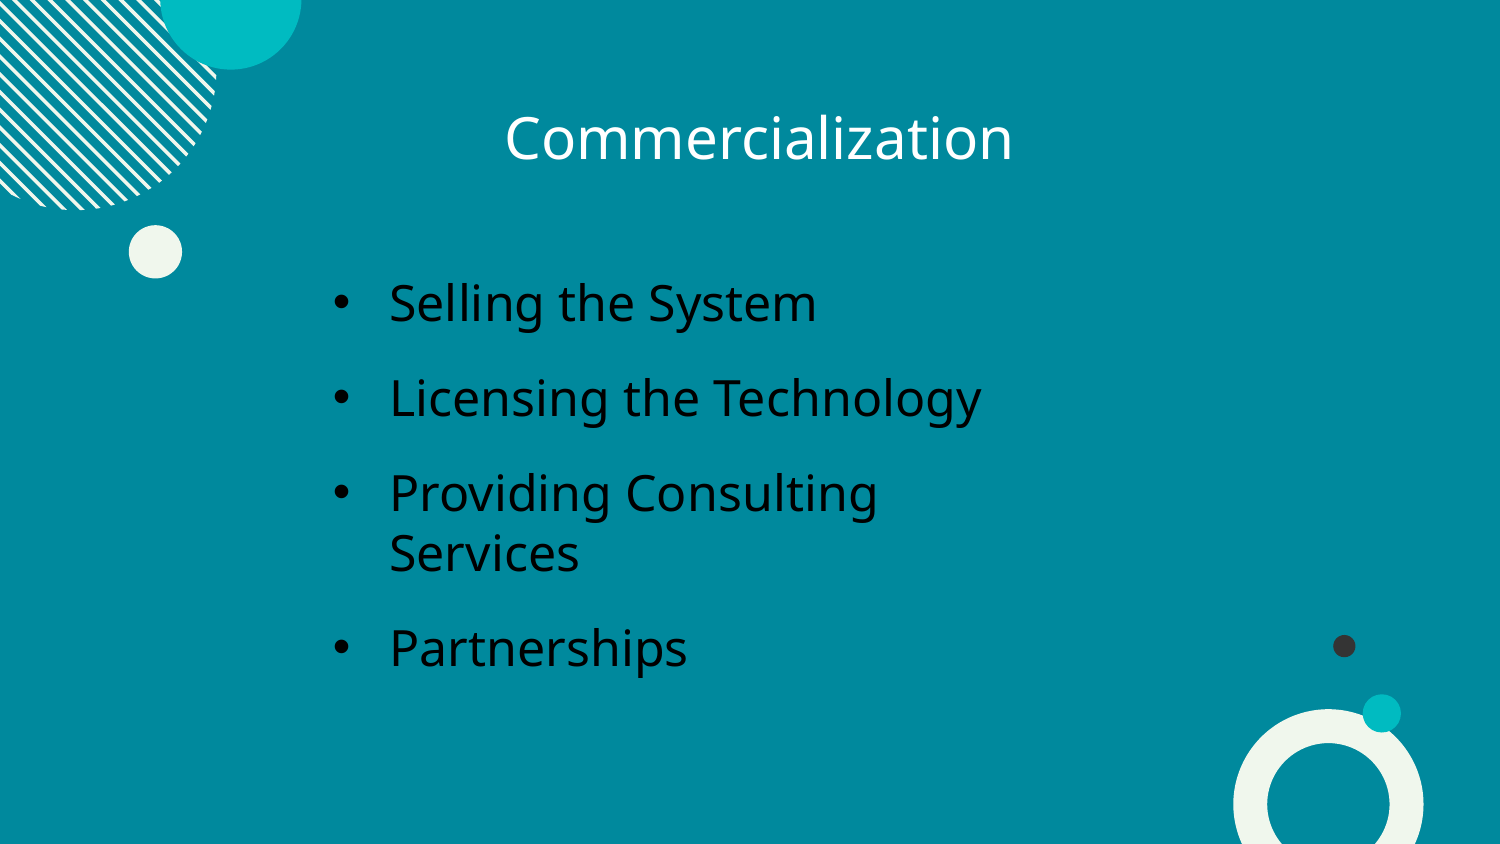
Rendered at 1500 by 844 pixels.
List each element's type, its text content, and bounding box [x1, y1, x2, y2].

subtitle Commercialization [393, 85, 1126, 211]
text_box Selling the System Licensing the Technology Providing Consulting Services Partnerships [318, 263, 1097, 684]
